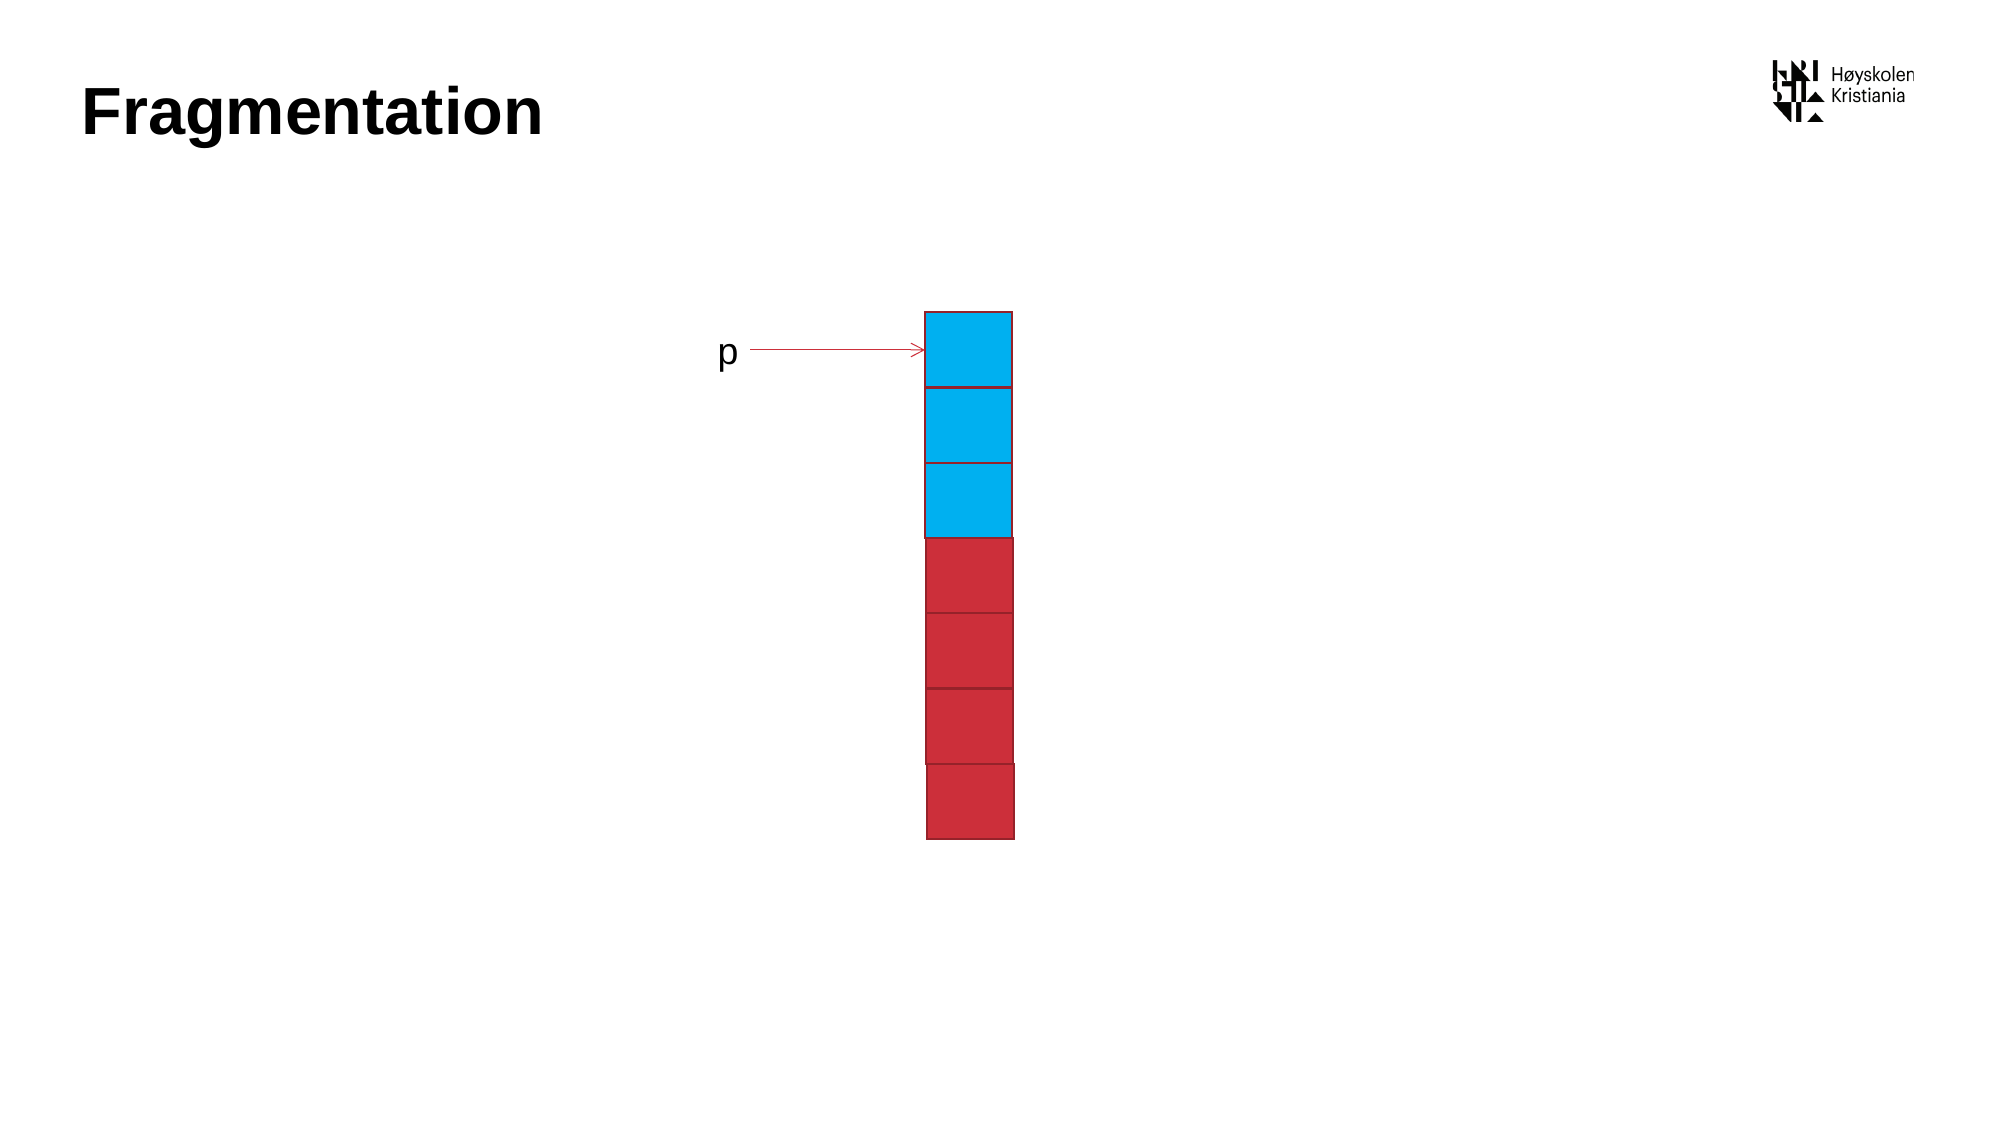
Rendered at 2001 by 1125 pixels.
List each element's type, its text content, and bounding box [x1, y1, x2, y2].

text_box [926, 763, 1015, 840]
text_box [925, 537, 1014, 612]
text_box p [702, 319, 754, 380]
text_box [924, 387, 1013, 462]
title Fragmentation [66, 69, 1547, 238]
text_box [925, 688, 1014, 765]
text_box [924, 311, 1013, 387]
text_box [924, 462, 1013, 539]
text_box [925, 612, 1014, 688]
